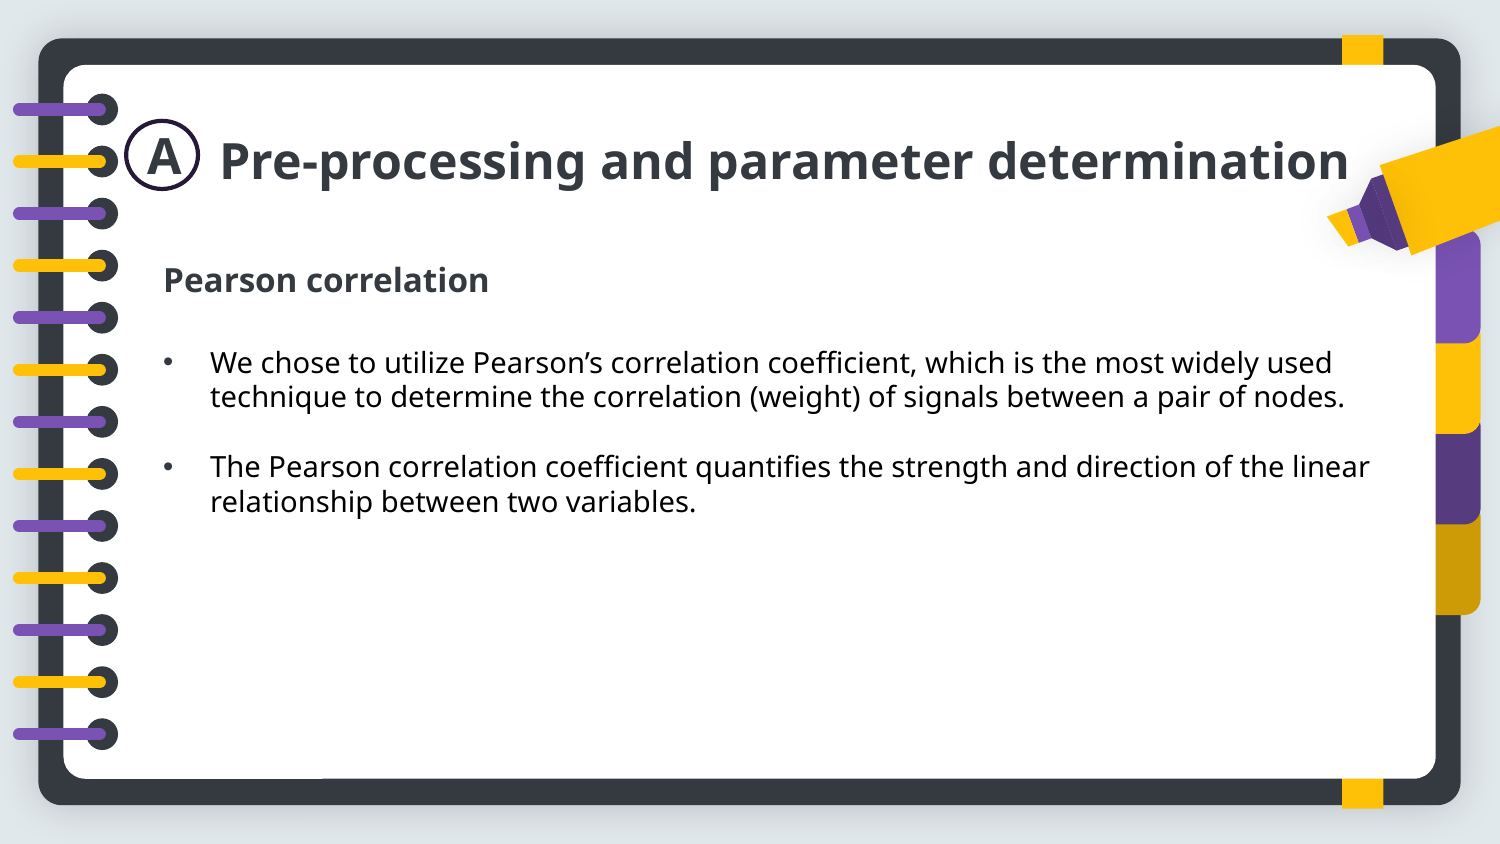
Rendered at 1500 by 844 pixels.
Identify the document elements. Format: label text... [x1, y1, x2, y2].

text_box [1343, 82, 1500, 273]
title Pre-processing and parameter determination [204, 114, 1500, 286]
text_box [125, 109, 199, 201]
text_box Pearson correlation [148, 252, 1002, 307]
text_box We chose to utilize Pearson’s correlation coefficient, which is the most widely used technique to determine the correlation (weight) of signals between a pair of nodes. The Pearson correlation coefficient quantifies the strength and direction of the linear relationship between two variables. [148, 328, 1419, 670]
